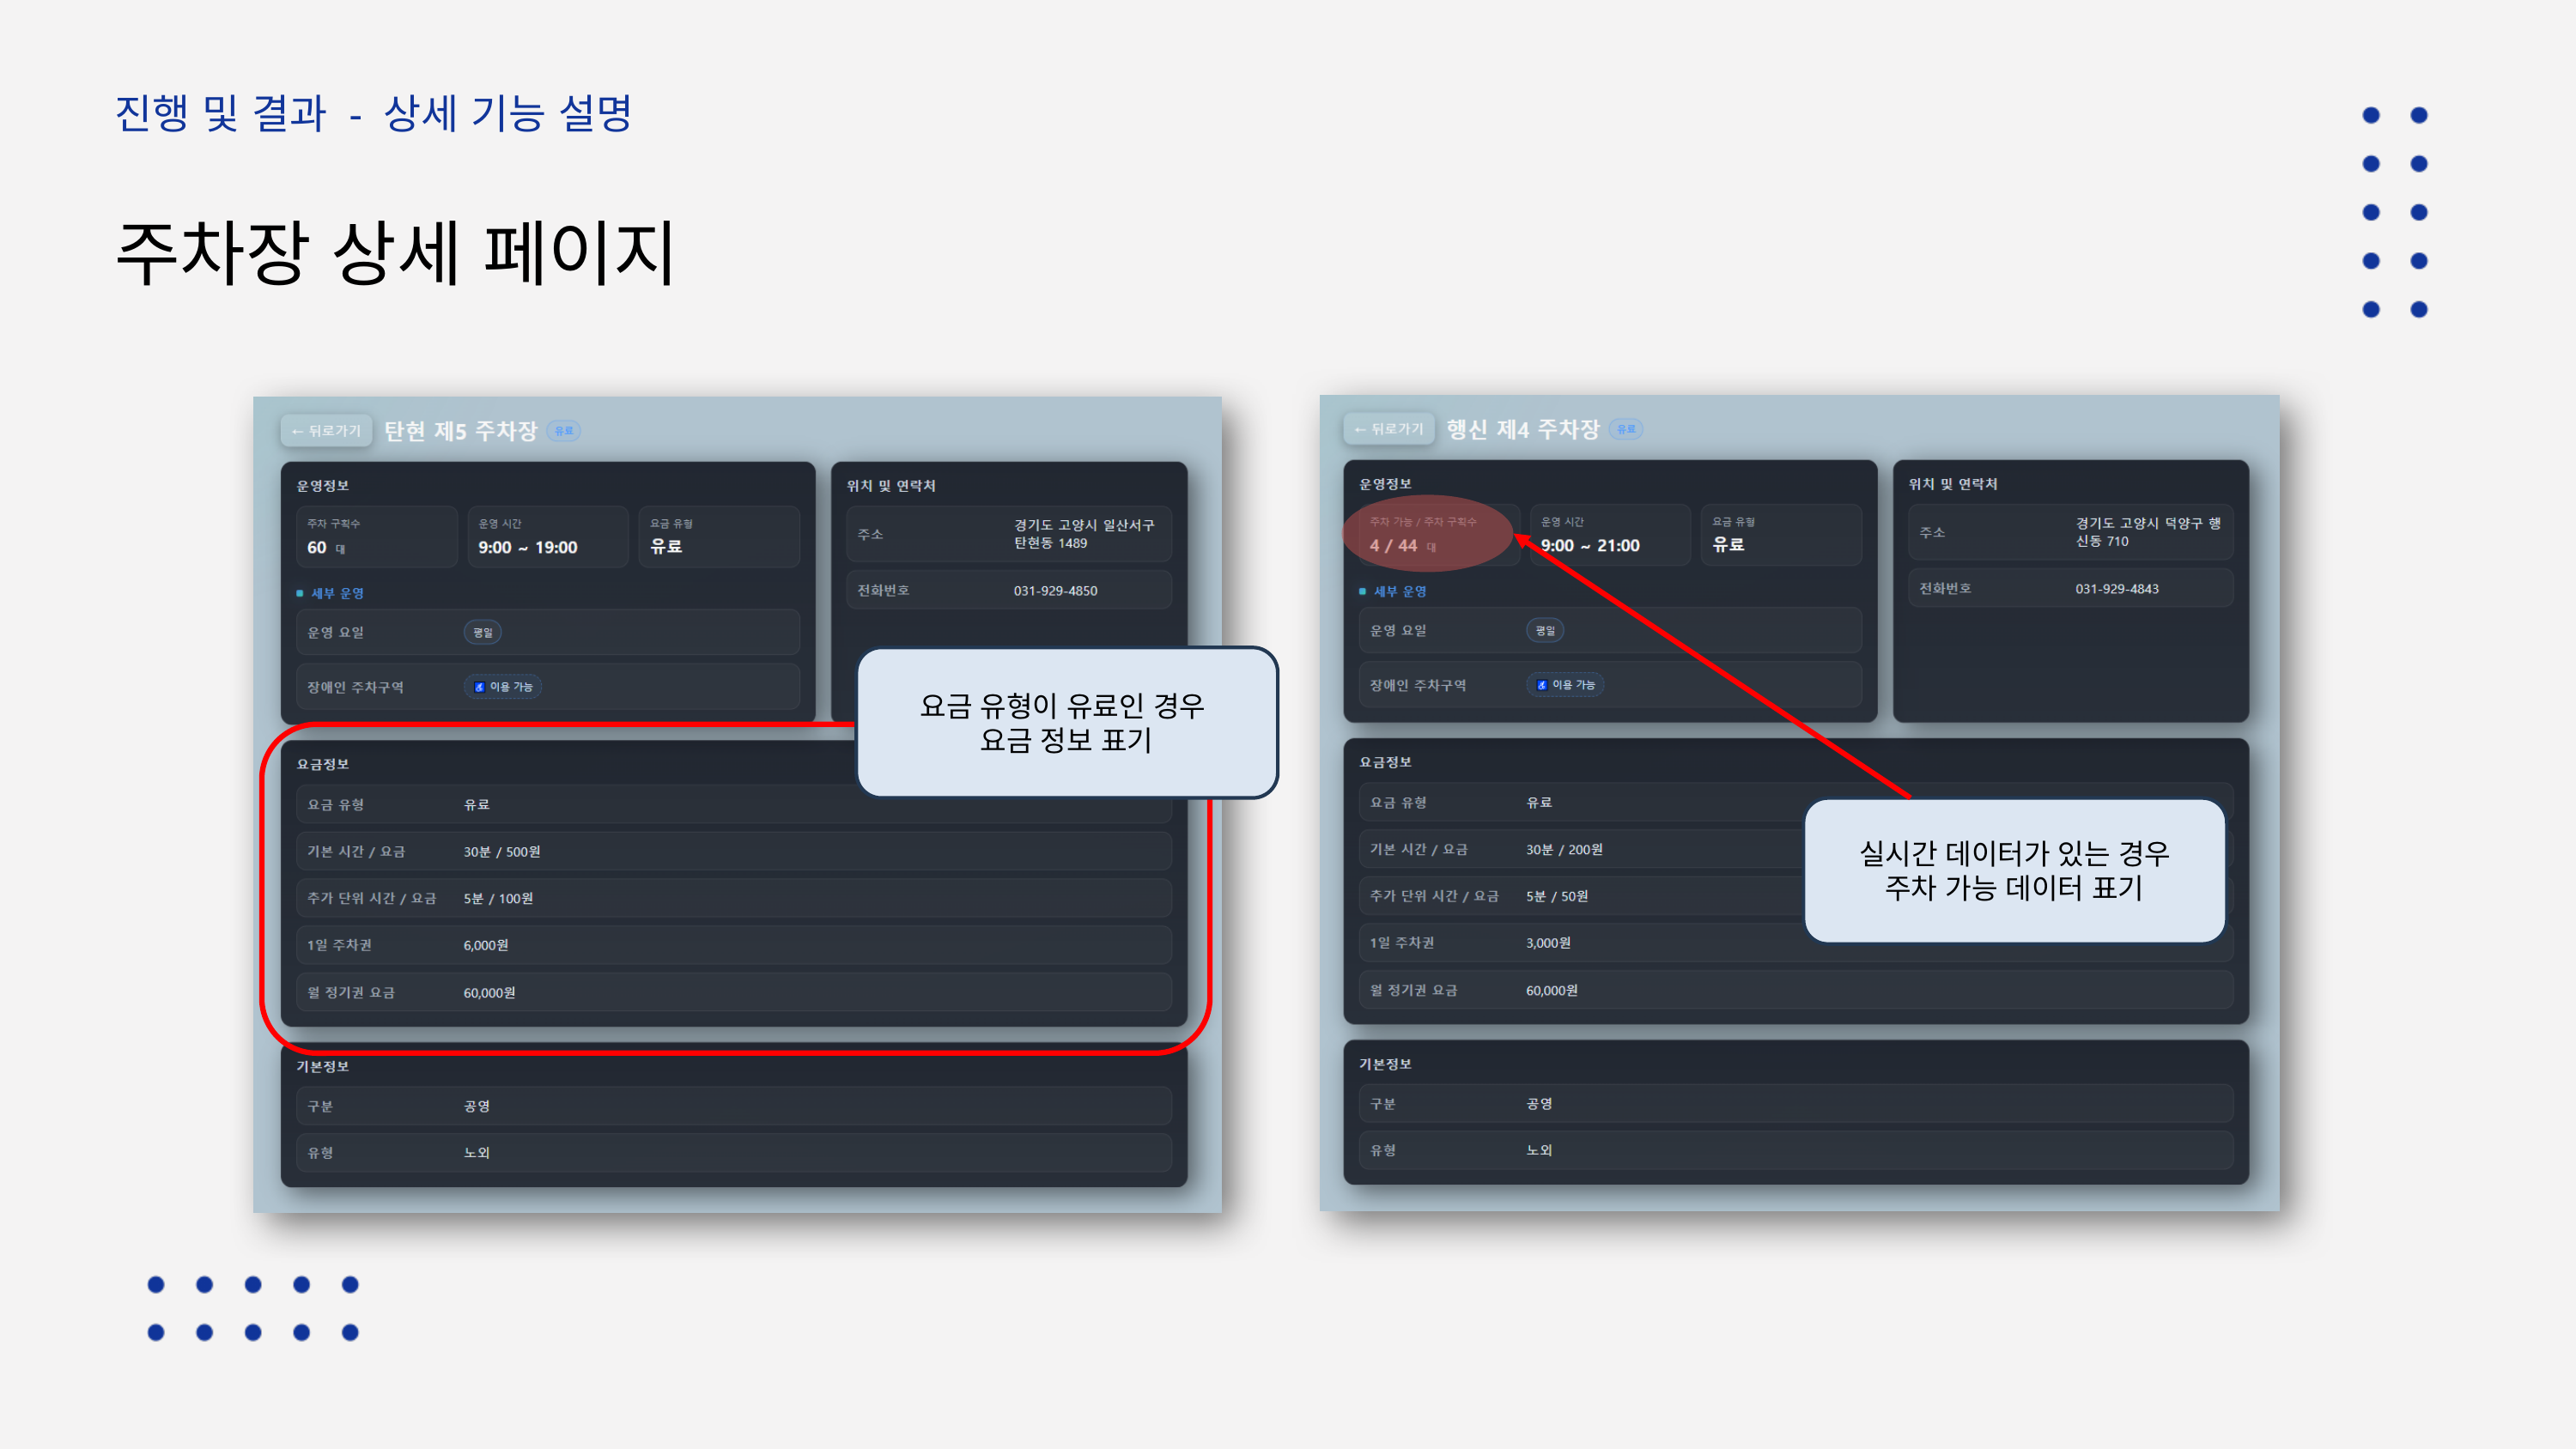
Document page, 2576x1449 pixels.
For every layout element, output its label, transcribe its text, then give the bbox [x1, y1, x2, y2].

picture [148, 397, 1223, 1416]
text_box 요금 유형이 유료인 경우 요금 정보 표기 [1227, 646, 1280, 800]
picture [1320, 395, 2281, 1211]
text_box 진행 및 결과 - 상세 기능 설명 주차장 상세 페이지 [114, 80, 1043, 138]
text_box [1513, 533, 1911, 798]
picture [2360, 106, 2430, 321]
